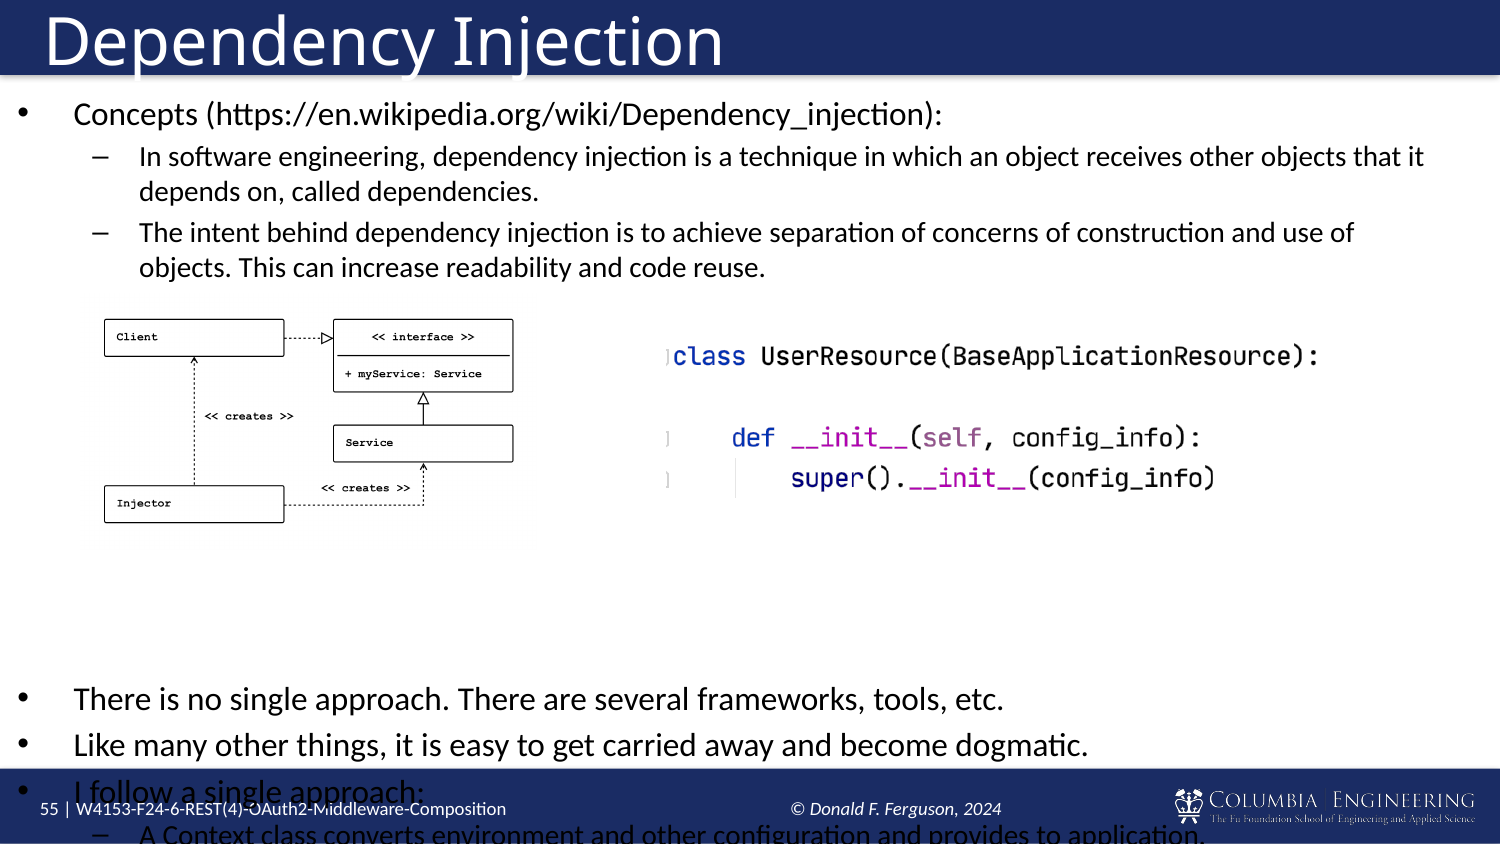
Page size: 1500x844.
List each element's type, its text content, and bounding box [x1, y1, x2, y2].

picture [80, 293, 537, 551]
picture [665, 324, 1329, 520]
list Concepts (https://en.wikipedia.org/wiki/Dependency_injection): In software engineering, dependency injection is a technique in which an object receives other objects that it depends on, called dependencies. The intent behind dependency injection is to achieve separation of concerns of construction and use of objects. This can increase readability and code reuse. There is no single approach. There are several frameworks, tools, etc. Like many other things, it is easy to get carried away and become dogmatic. I follow a single approach: A Context class converts environment and other configuration and provides to application. The top-level application injects a config_info object into services. [2, 84, 1453, 760]
title Dependency Injection [28, 0, 1450, 73]
